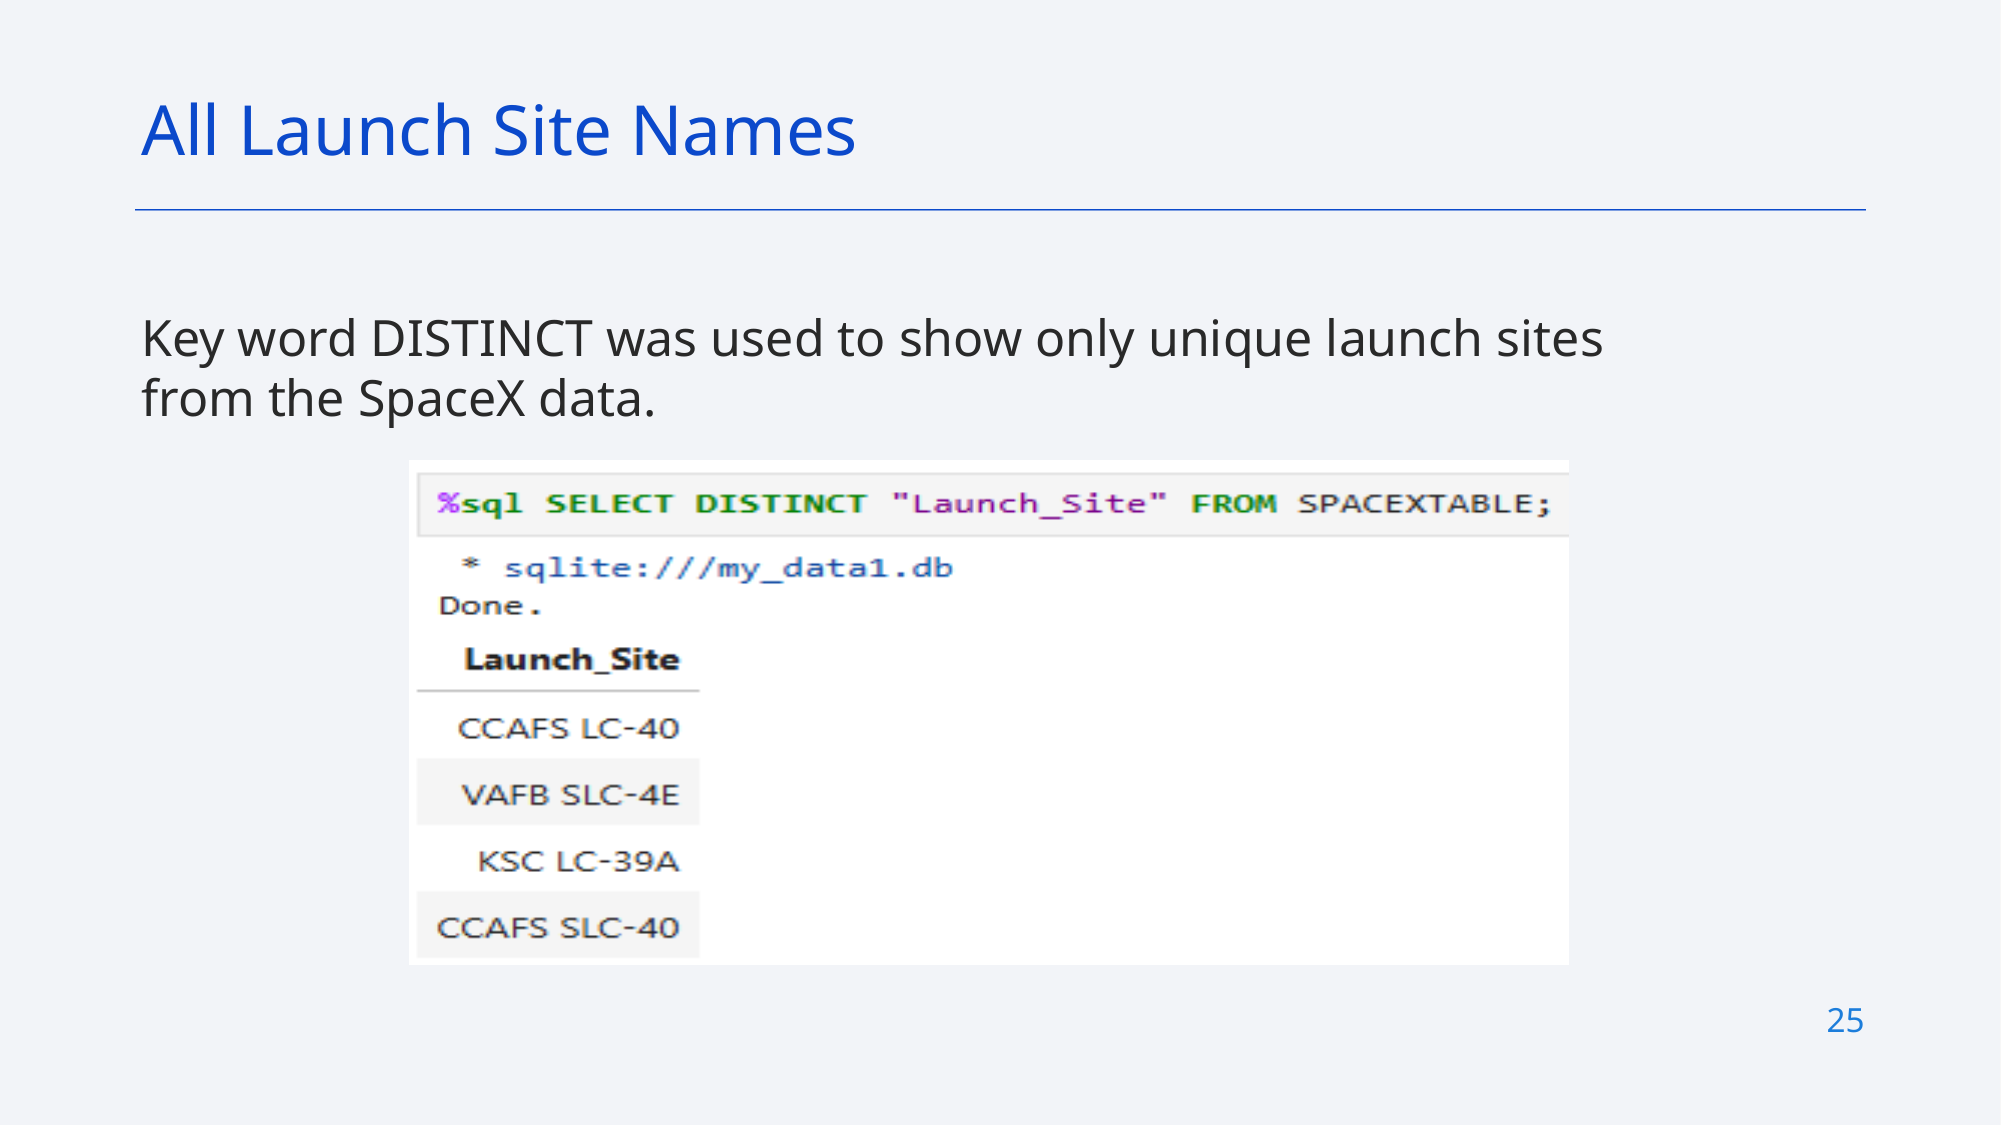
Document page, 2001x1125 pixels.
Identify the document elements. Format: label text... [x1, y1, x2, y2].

slide_number 25 [1429, 988, 1880, 1055]
list Key word DISTINCT was used to show only unique launch sites from the SpaceX data. [126, 299, 1725, 443]
picture [0, 0, 2001, 1125]
text_box All Launch Site Names [126, 88, 1852, 179]
